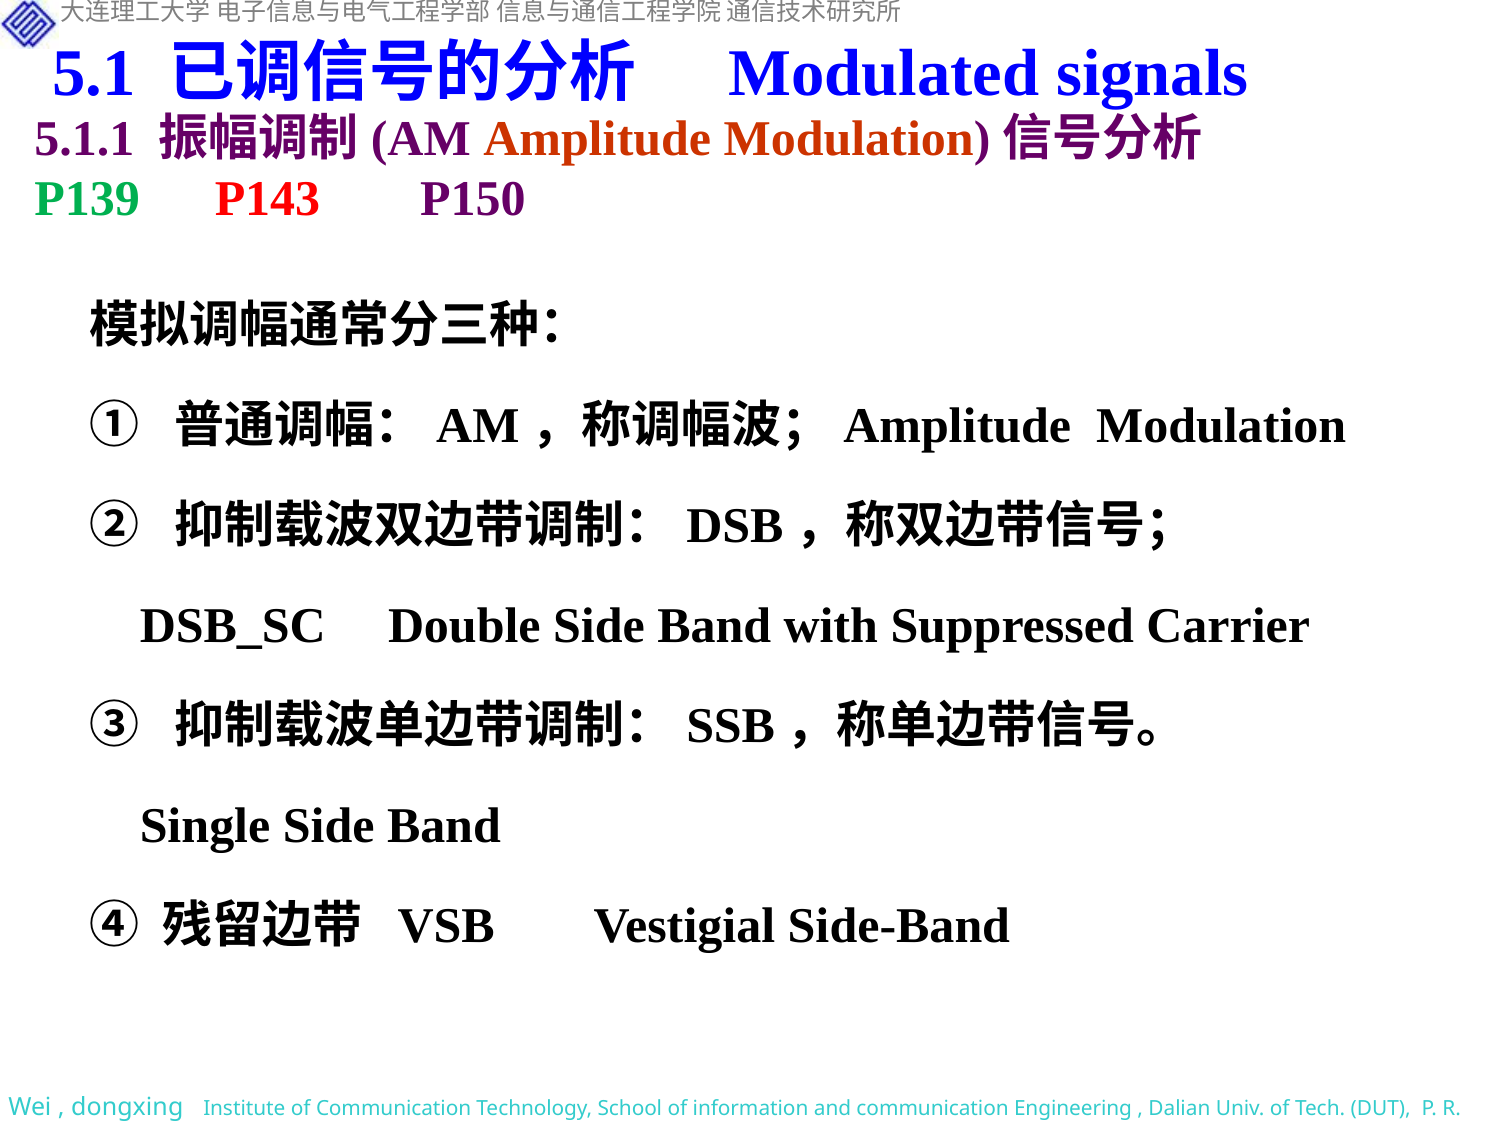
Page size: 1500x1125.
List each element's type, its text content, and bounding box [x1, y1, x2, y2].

title 5.1 已调信号的分析 Modulated signals [37, 37, 1360, 100]
picture [0, 0, 59, 49]
text_box 5.1.1 振幅调制(AM Amplitude Modulation)信号分析 P139 P143 P150 [19, 111, 1471, 220]
text_box 模拟调幅通常分三种： ① 普通调幅：AM，称调幅波；Amplitude Modulation ② 抑制载波双边带调制：DSB，称双边带信号； DSB_SC Double Side Band with Suppressed Carrier ③ 抑制载波单边带调制：SSB，称单边带信号。 Single Side Band ④ 残留边带 VSB Vestigial Side-Band [74, 255, 1425, 1071]
